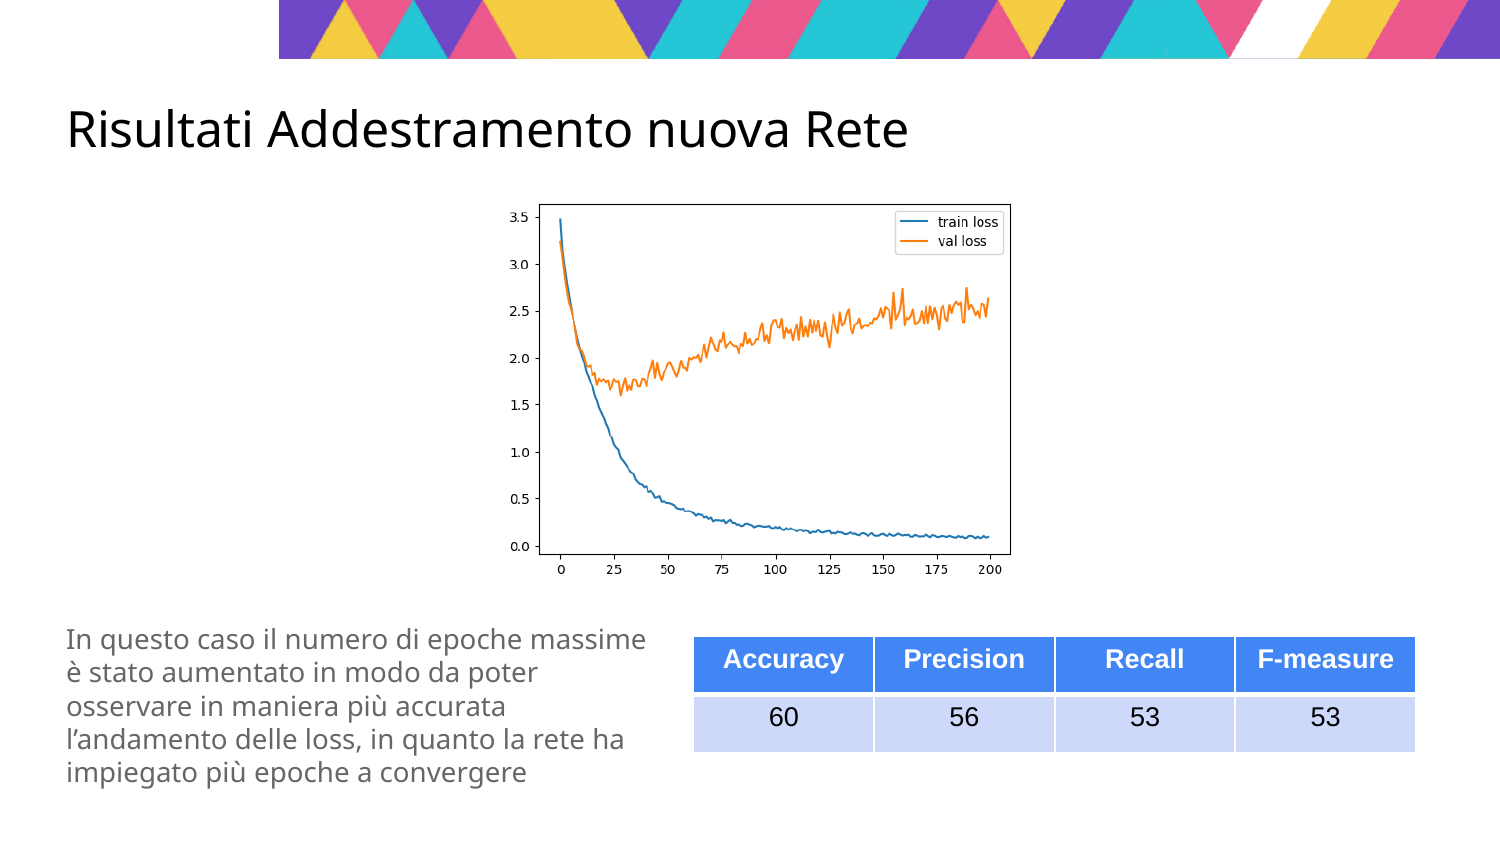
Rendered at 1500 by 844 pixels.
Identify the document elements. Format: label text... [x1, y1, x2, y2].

table_cell 60 [694, 697, 873, 752]
title Risultati Addestramento nuova Rete [51, 90, 1449, 173]
table_header Recall [1056, 637, 1234, 692]
table_header F-measure [1236, 637, 1415, 692]
picture [0, 0, 1500, 844]
table_cell 53 [1236, 697, 1415, 752]
table_cell 53 [1056, 697, 1234, 752]
table_header Accuracy [694, 637, 873, 692]
table_cell 56 [875, 697, 1054, 752]
table_header Precision [875, 637, 1054, 692]
text_box In questo caso il numero di epoche massime è stato aumentato in modo da poter osservare in maniera più accurata l’andamento delle loss, in quanto la rete ha impiegato più epoche a convergere [51, 606, 663, 805]
